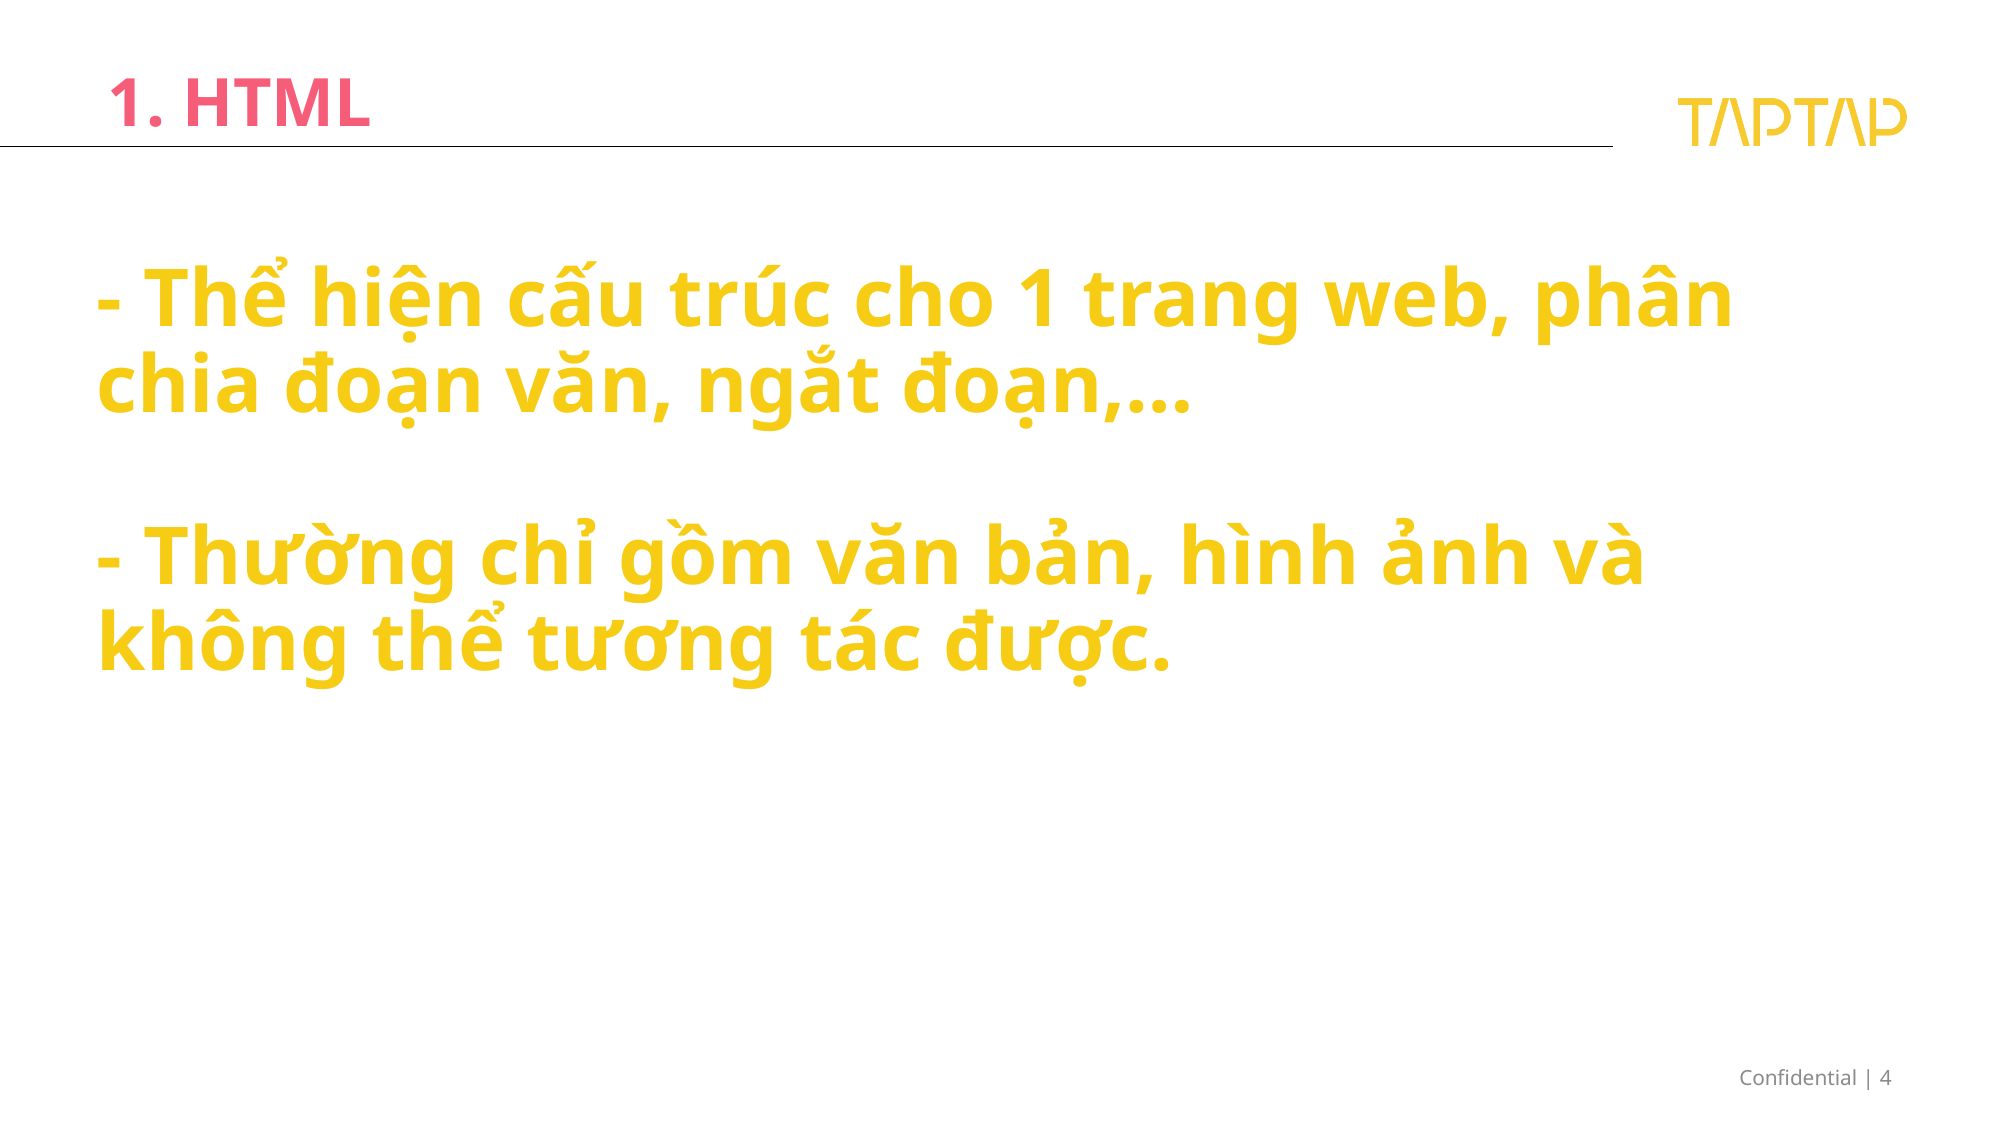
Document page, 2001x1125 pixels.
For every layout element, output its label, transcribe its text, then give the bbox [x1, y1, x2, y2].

text_box - Thể hiện cấu trúc cho 1 trang web, phân chia đoạn văn, ngắt đoạn,… - Thường chỉ gồm văn bản, hình ảnh và không thể tương tác được. [81, 250, 1918, 875]
picture [1678, 98, 1907, 146]
list 1. HTML [93, 61, 1620, 149]
slide_number Confidential | 4 [1434, 1063, 1907, 1093]
